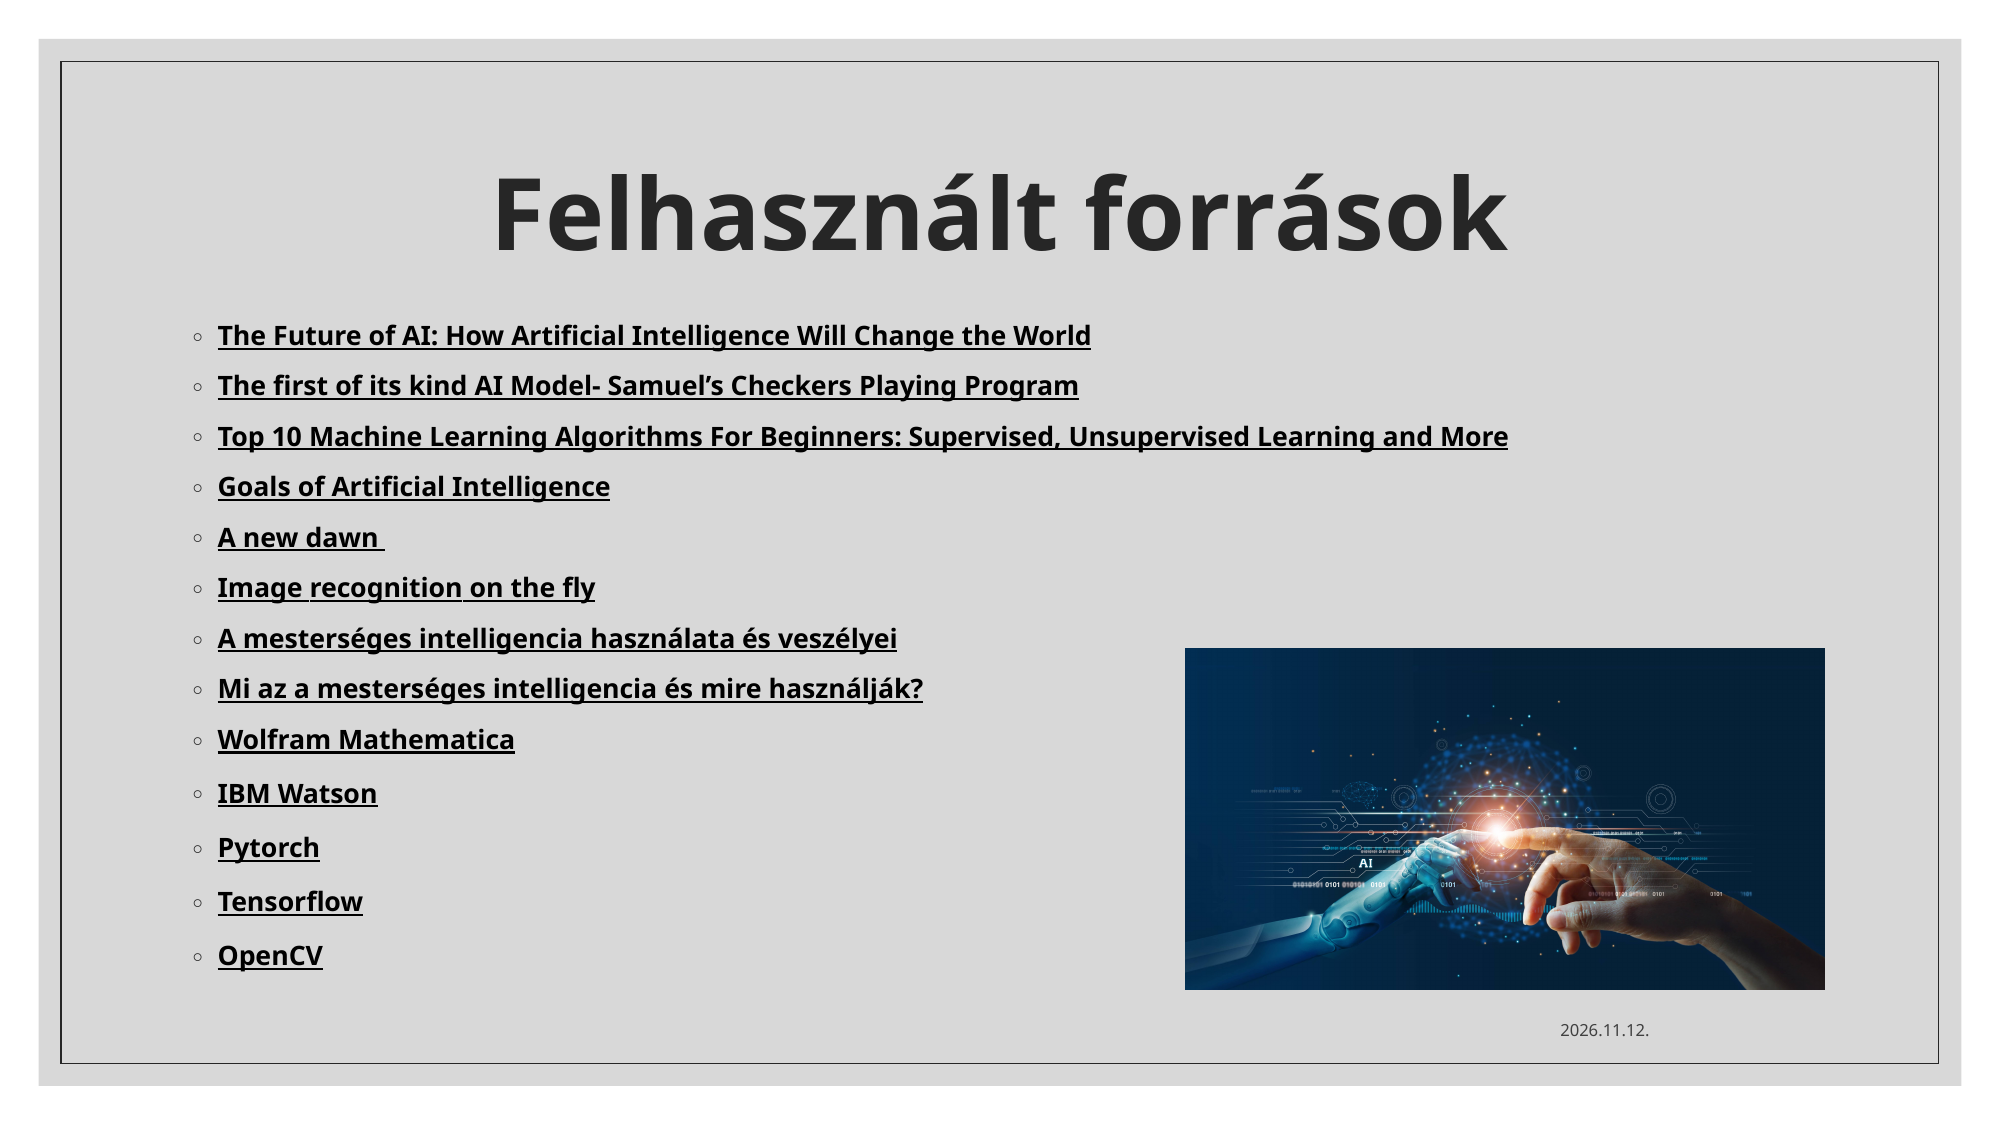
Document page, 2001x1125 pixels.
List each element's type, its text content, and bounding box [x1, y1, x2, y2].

picture [1185, 648, 1825, 990]
list The Future of AI: How Artificial Intelligence Will Change the World The first of its kind AI Model- Samuel’s Checkers Playing Program Top 10 Machine Learning Algorithms For Beginners: Supervised, Unsupervised Learning and More Goals of Artificial Intelligence A new dawn Image recognition on the fly A mesterséges intelligencia használata és veszélyei Mi az a mesterséges intelligencia és mire használják? Wolfram Mathematica IBM Watson Pytorch Tensorflow OpenCV [174, 307, 1825, 990]
title Felhasznált források [174, 105, 1825, 307]
slide_number 2022. 05. 29. [1190, 996, 1665, 1050]
